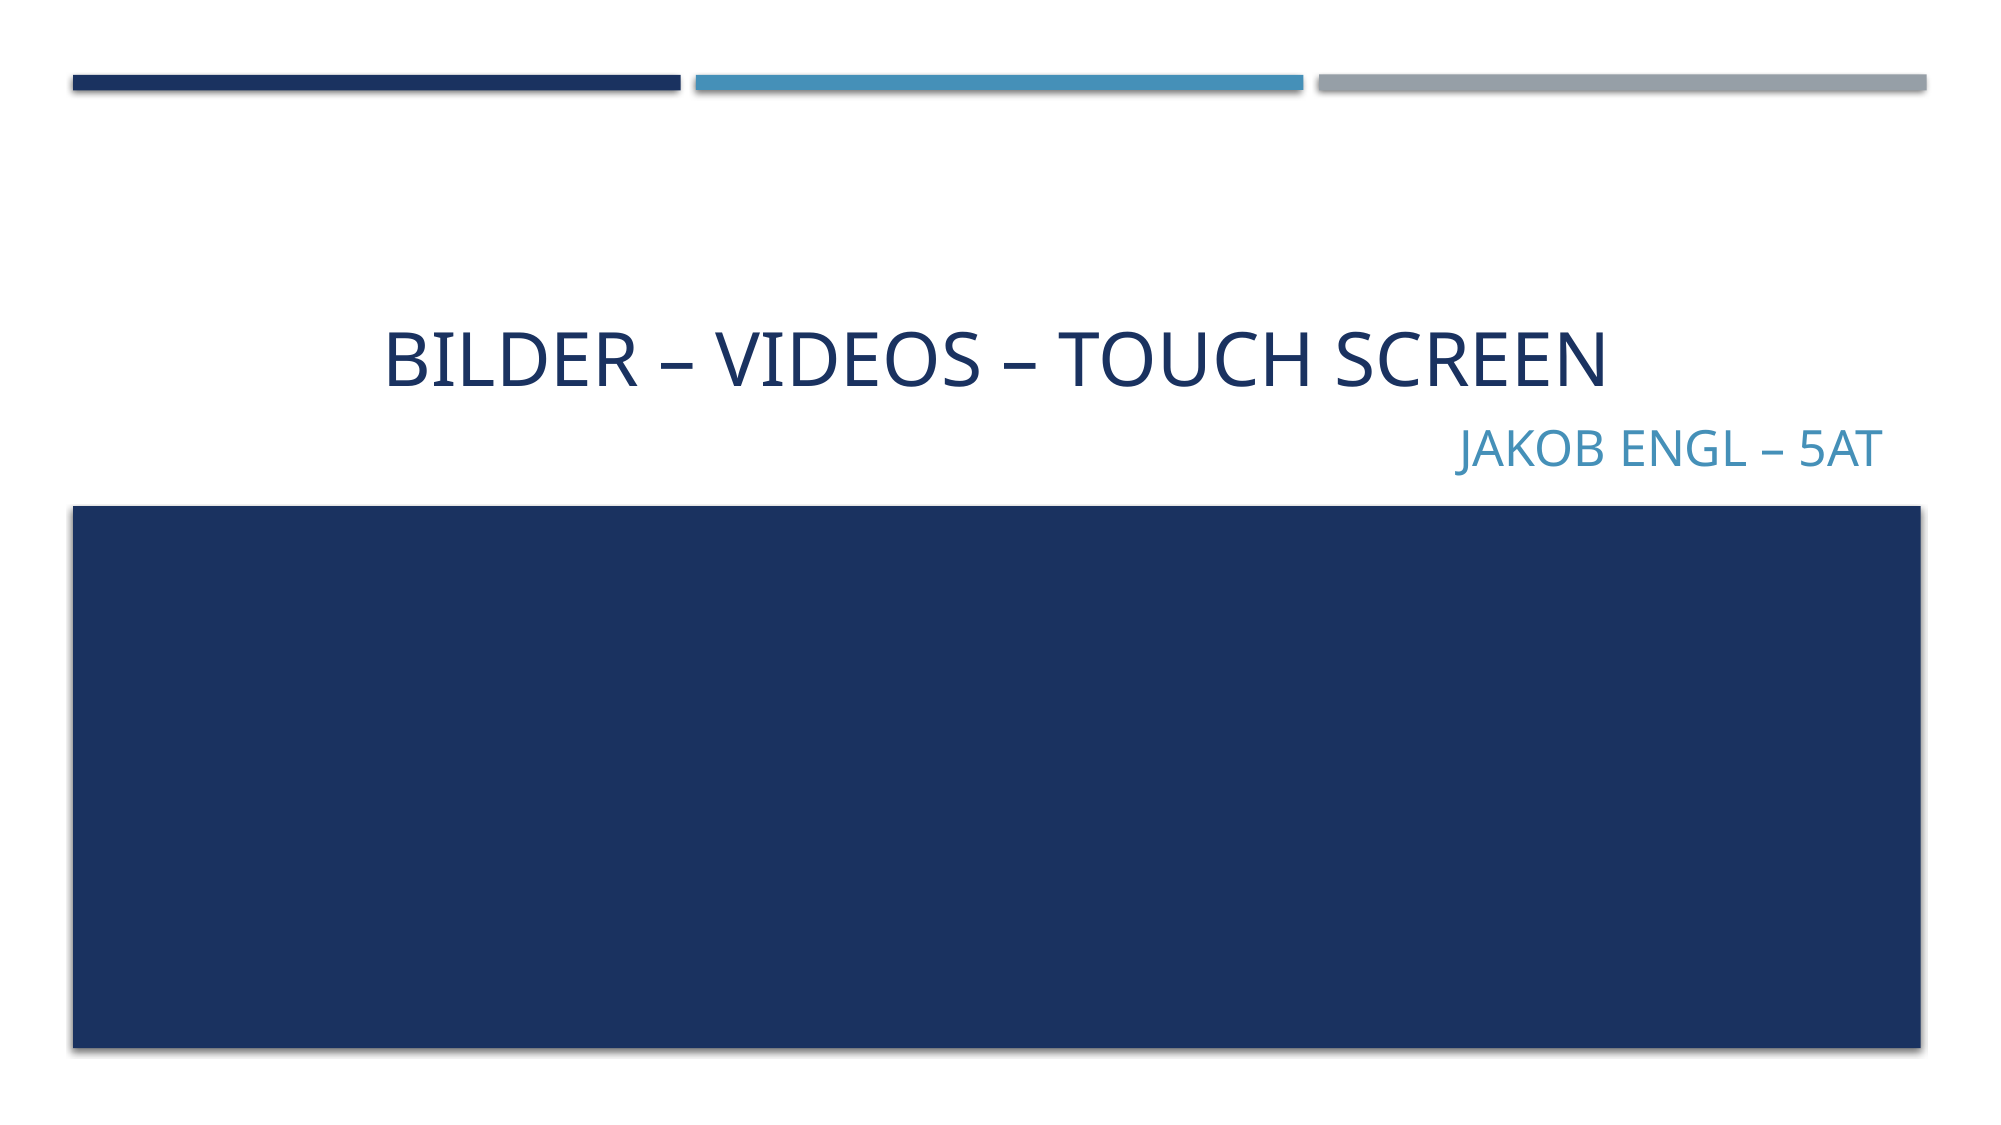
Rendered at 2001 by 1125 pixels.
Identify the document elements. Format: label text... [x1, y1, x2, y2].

subtitle Jakob Engl – 5At [95, 409, 1899, 507]
title Bilder – Videos – Touch Screen [95, 167, 1899, 409]
